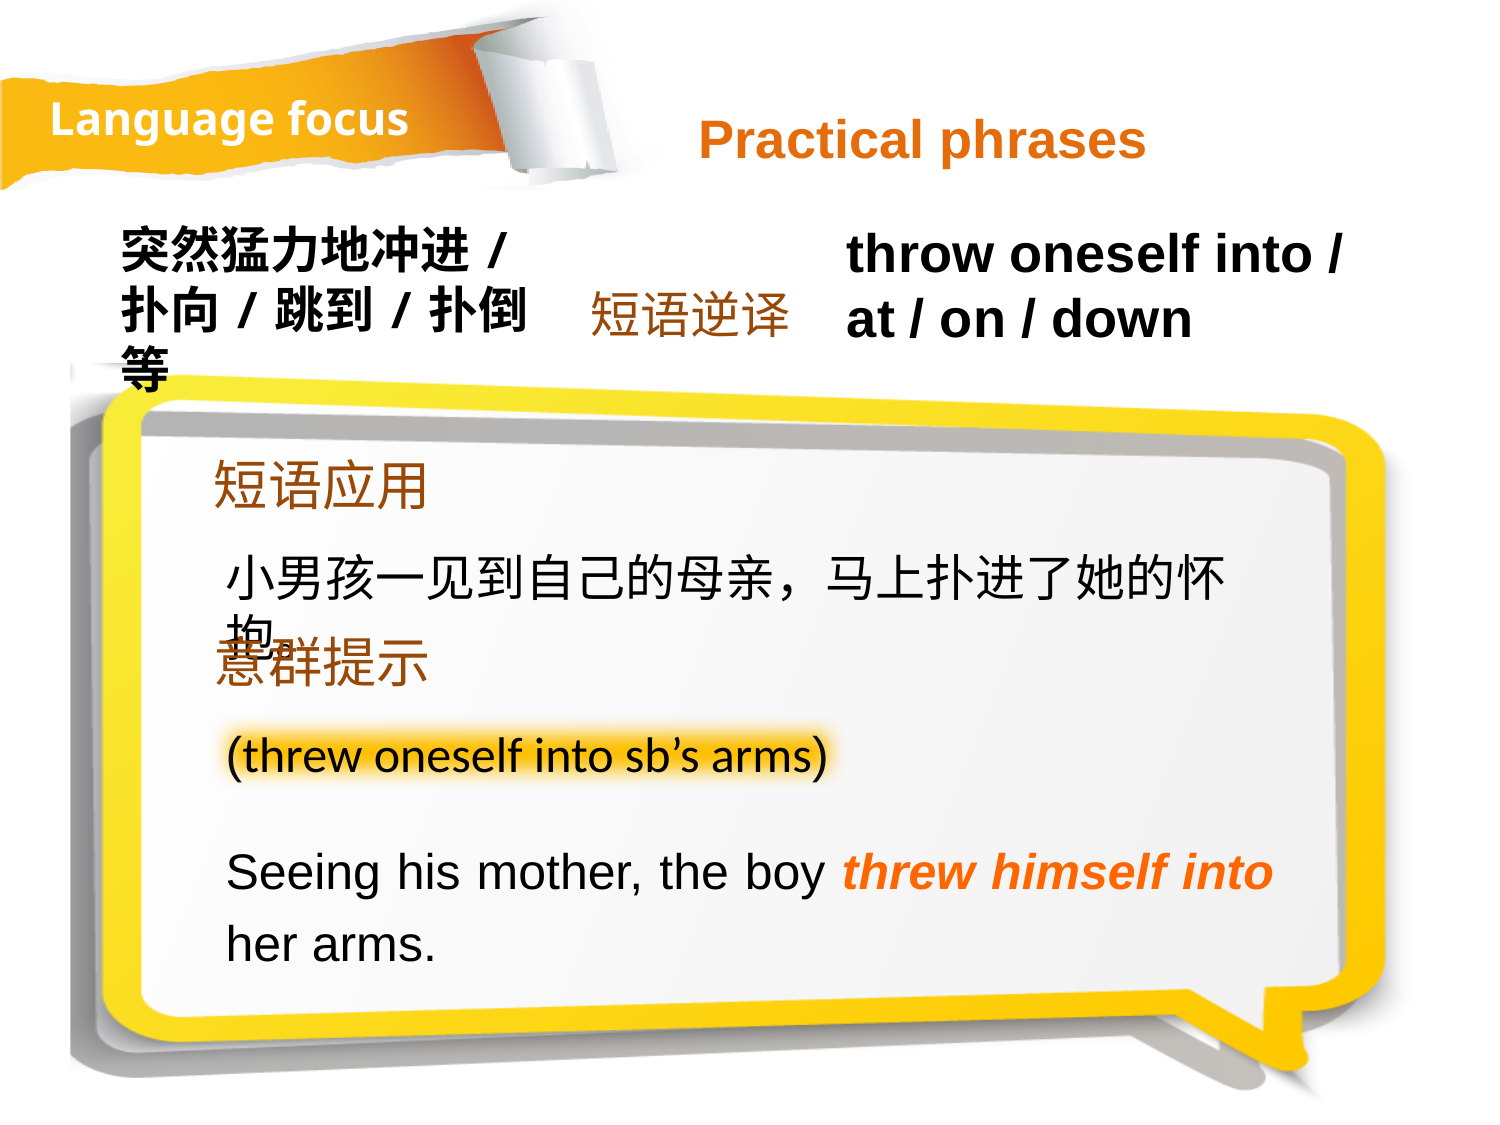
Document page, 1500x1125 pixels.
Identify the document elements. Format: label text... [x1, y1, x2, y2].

text_box 短语逆译 [575, 275, 847, 351]
picture [70, 363, 1432, 1106]
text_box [0, 0, 1168, 190]
text_box throw oneself into / at / on / down [832, 210, 1378, 356]
text_box 突然猛力地冲进/ 扑向/跳到/扑倒等 [105, 210, 568, 361]
